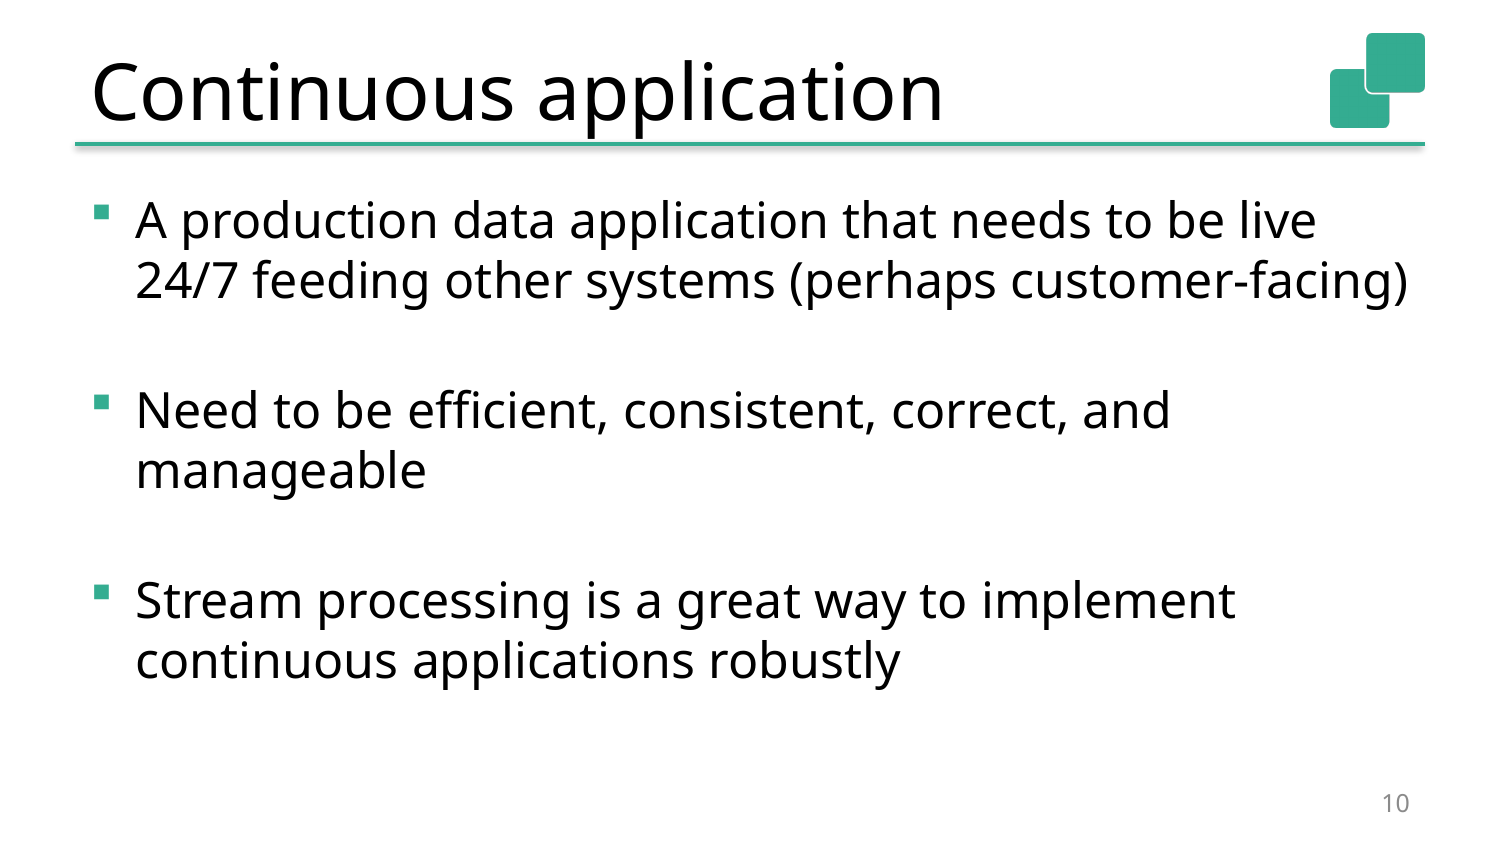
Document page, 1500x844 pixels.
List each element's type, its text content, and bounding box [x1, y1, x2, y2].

picture [1330, 33, 1425, 128]
list A production data application that needs to be live 24/7 feeding other systems (perhaps customer-facing) Need to be efficient, consistent, correct, and manageable Stream processing is a great way to implement continuous applications robustly [75, 181, 1425, 754]
slide_number 10 [1074, 782, 1425, 827]
title Continuous application [75, 33, 1302, 145]
